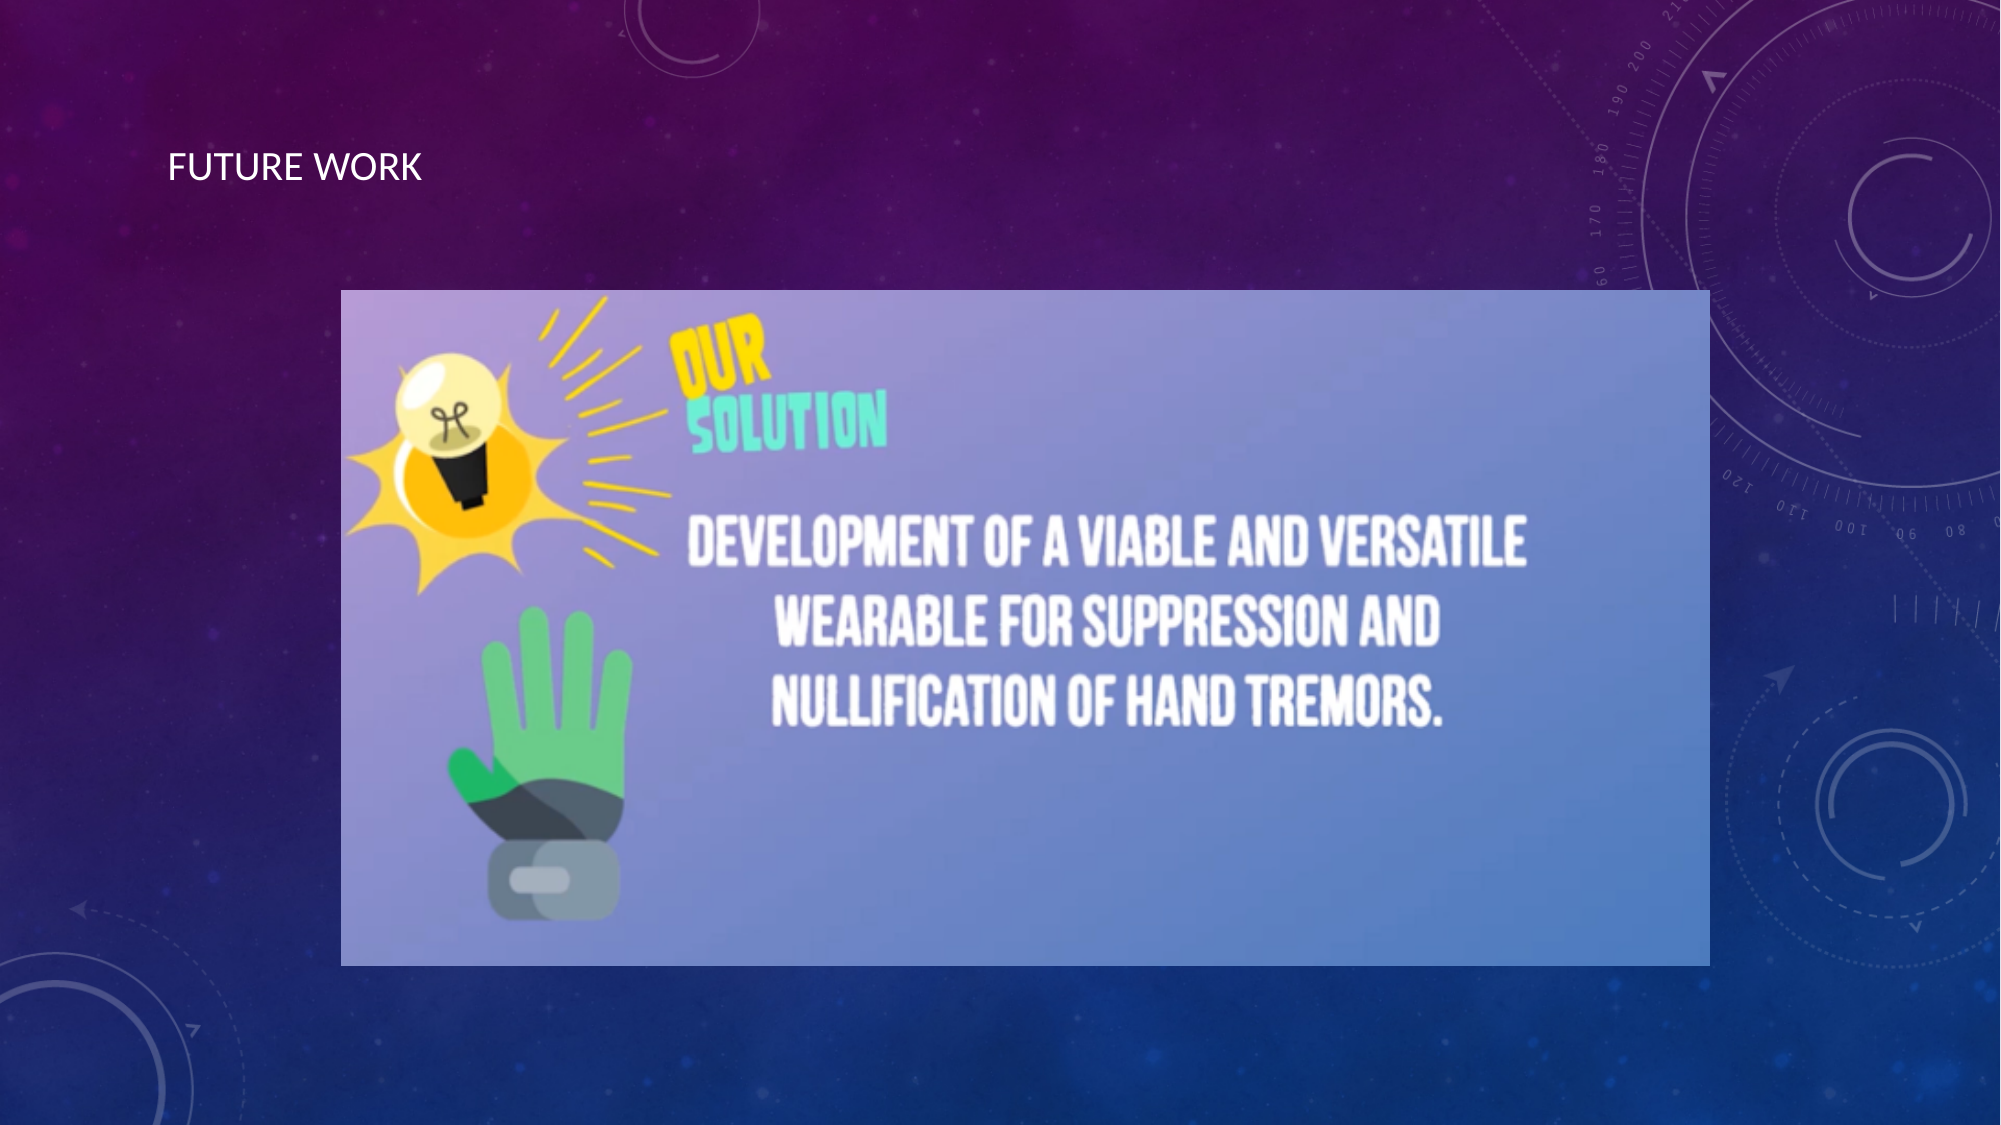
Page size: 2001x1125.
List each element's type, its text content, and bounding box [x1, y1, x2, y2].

text_box FUTURE WORK [153, 131, 533, 197]
picture [0, 0, 2001, 1125]
